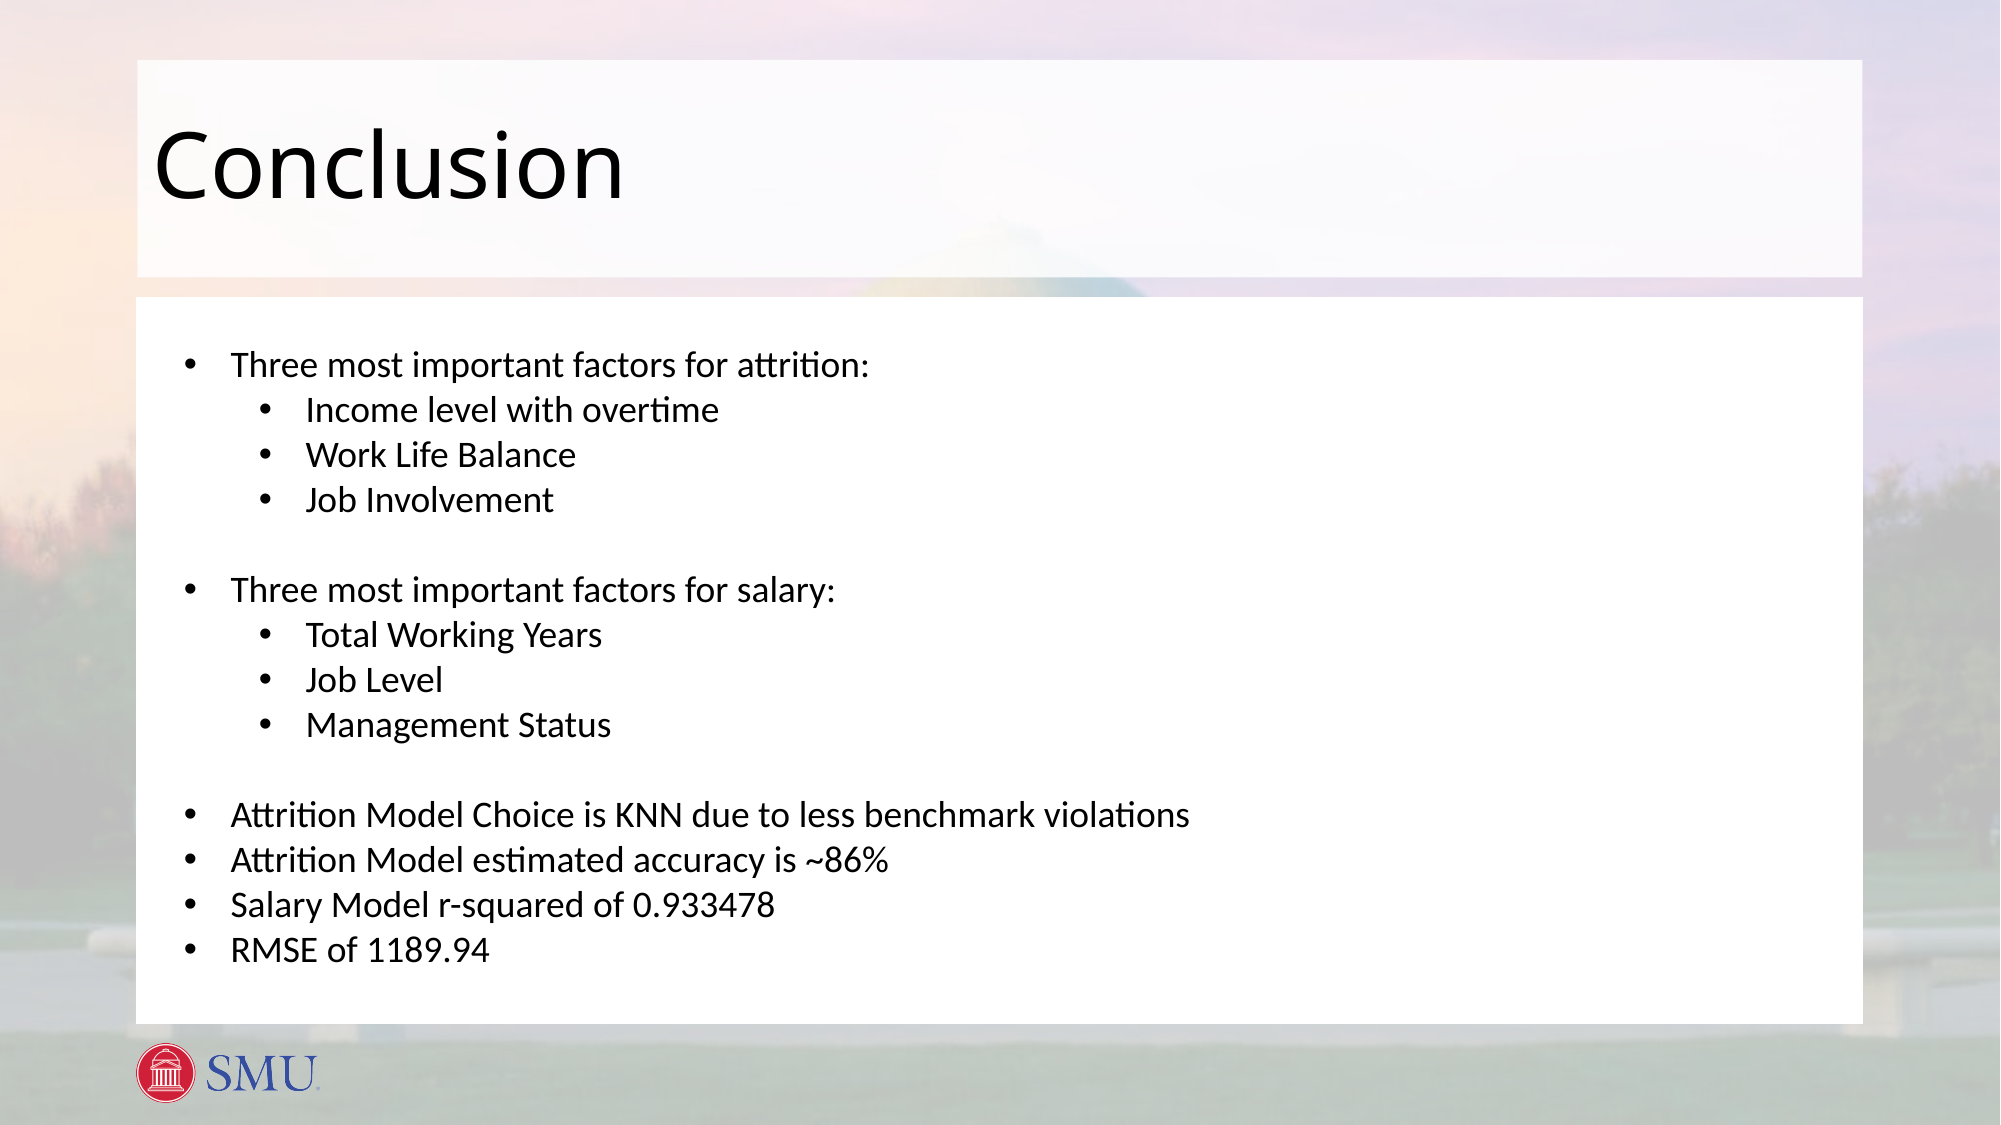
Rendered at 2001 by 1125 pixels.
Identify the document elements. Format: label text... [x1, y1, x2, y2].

picture [136, 1043, 320, 1103]
text_box Three most important factors for attrition: Income level with overtime Work Life Balance Job Involvement Three most important factors for salary: Total Working Years Job Level Management Status Attrition Model Choice is KNN due to less benchmark violations Attrition Model estimated accuracy is ~86% Salary Model r-squared of 0.933478 RMSE of 1189.94 [168, 333, 1328, 1068]
title Conclusion [137, 59, 1863, 278]
text_box [136, 297, 1863, 1024]
